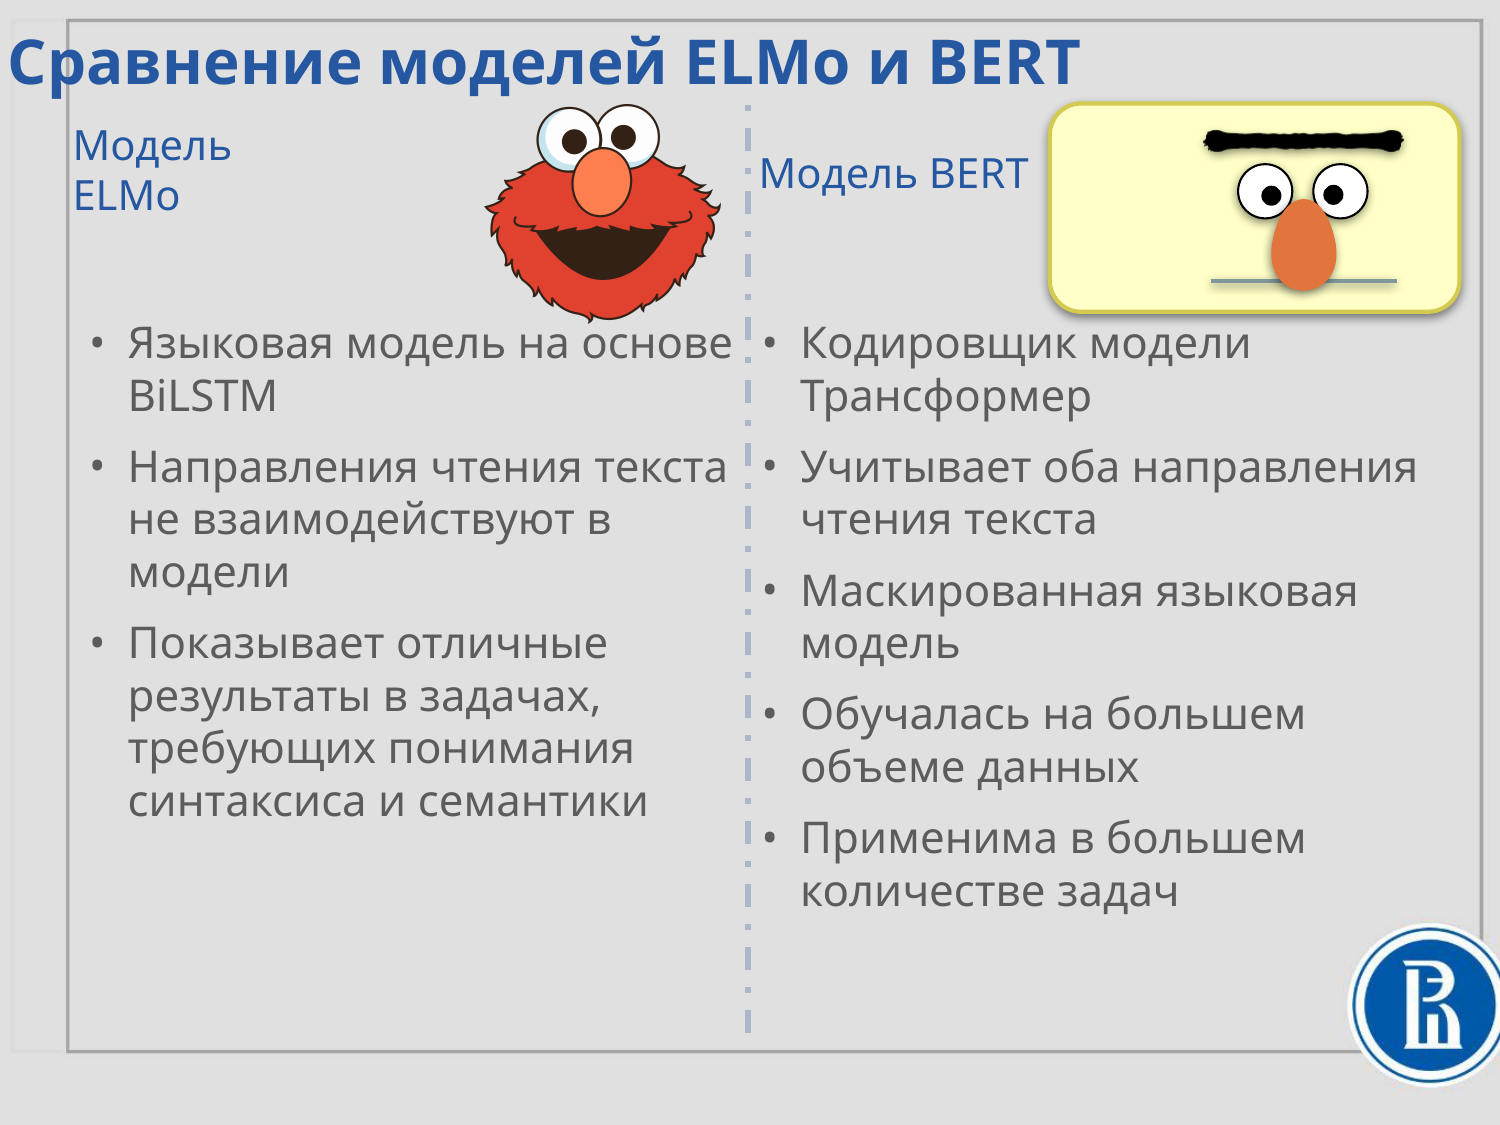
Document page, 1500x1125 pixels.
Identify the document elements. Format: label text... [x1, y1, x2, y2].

picture [0, 0, 1500, 1125]
text_box [1049, 103, 1460, 311]
text_box Модель BERT [754, 143, 1042, 201]
text_box Кодировщик модели Трансформер Учитывает оба направления чтения текста Маскированная языковая модель Обучалась на большем объеме данных Применима в большем количестве задач [754, 311, 1452, 991]
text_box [1197, 124, 1410, 291]
text_box Сравнение моделей ELMo и BERT [0, 15, 1487, 105]
text_box Модель ELMo [68, 114, 348, 223]
text_box Языковая модель на основе BiLSTM Направления чтения текста не взаимодействуют в модели Показывает отличные результаты в задачах, требующих понимания синтаксиса и семантики [82, 311, 744, 972]
